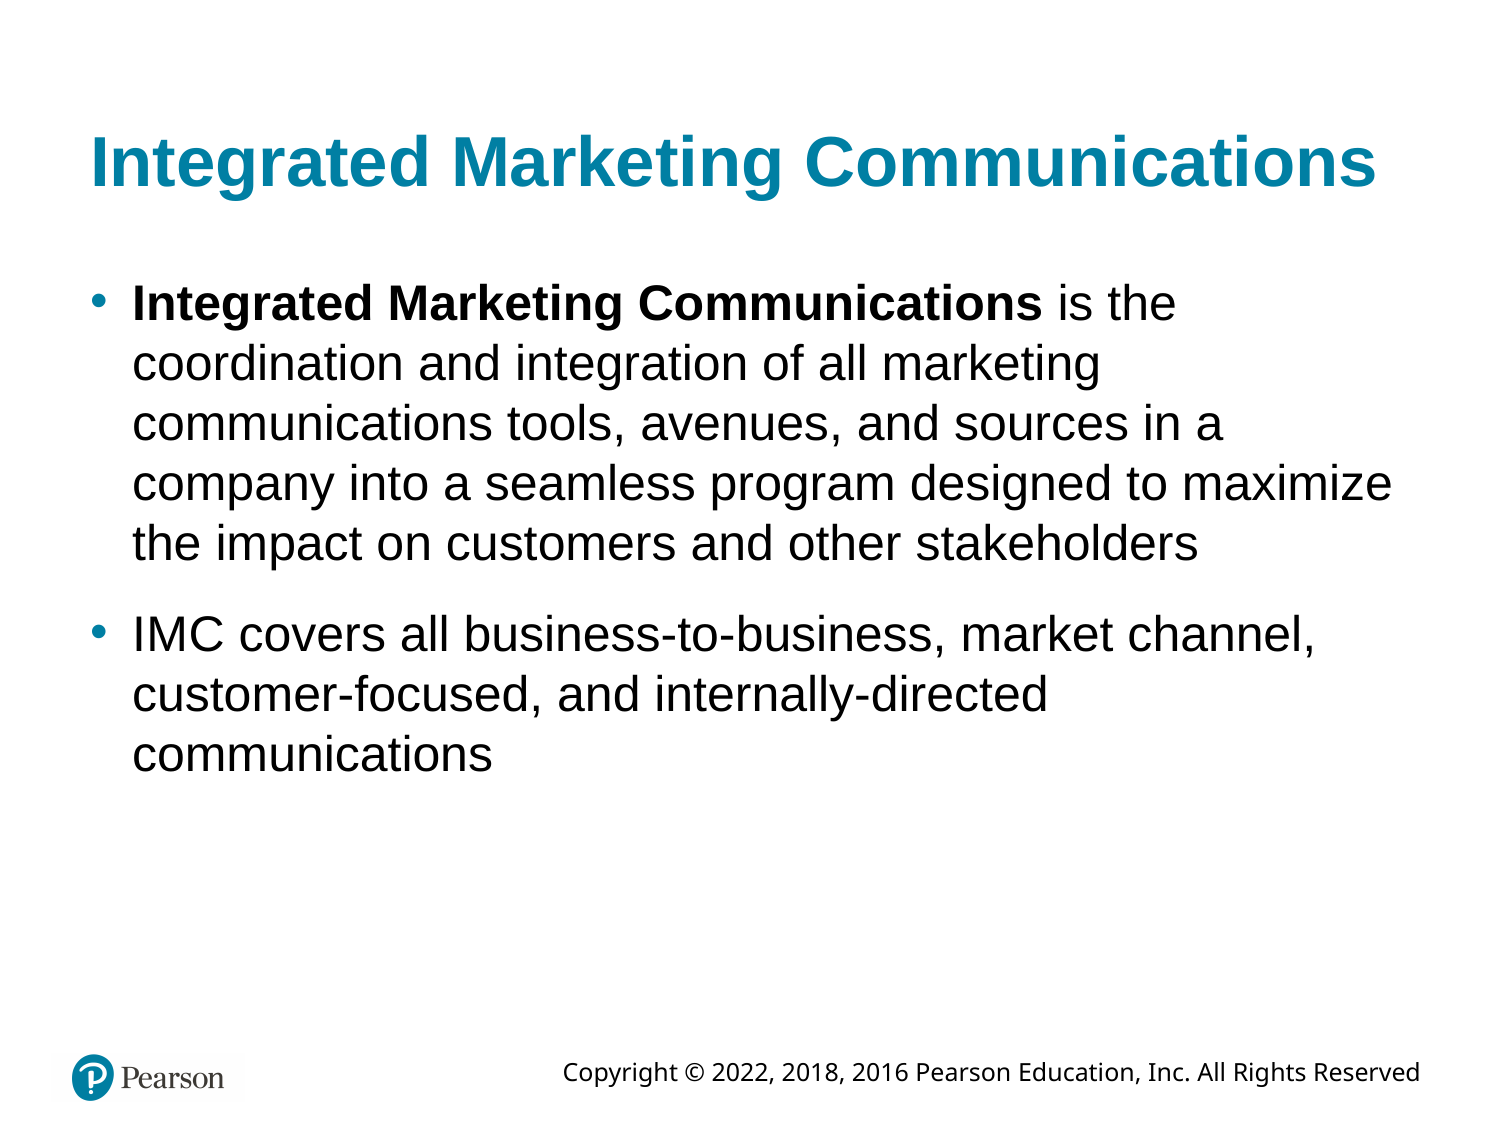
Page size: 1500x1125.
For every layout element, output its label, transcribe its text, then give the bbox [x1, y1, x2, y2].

title Integrated Marketing Communications [75, 35, 1425, 216]
list Integrated Marketing Communications is the coordination and integration of all marketing communications tools, avenues, and sources in a company into a seamless program designed to maximize the impact on customers and other stakeholders I M C covers all business-to-business, market channel, customer-focused, and internally-directed communications [75, 255, 1426, 1021]
picture [51, 1053, 245, 1102]
